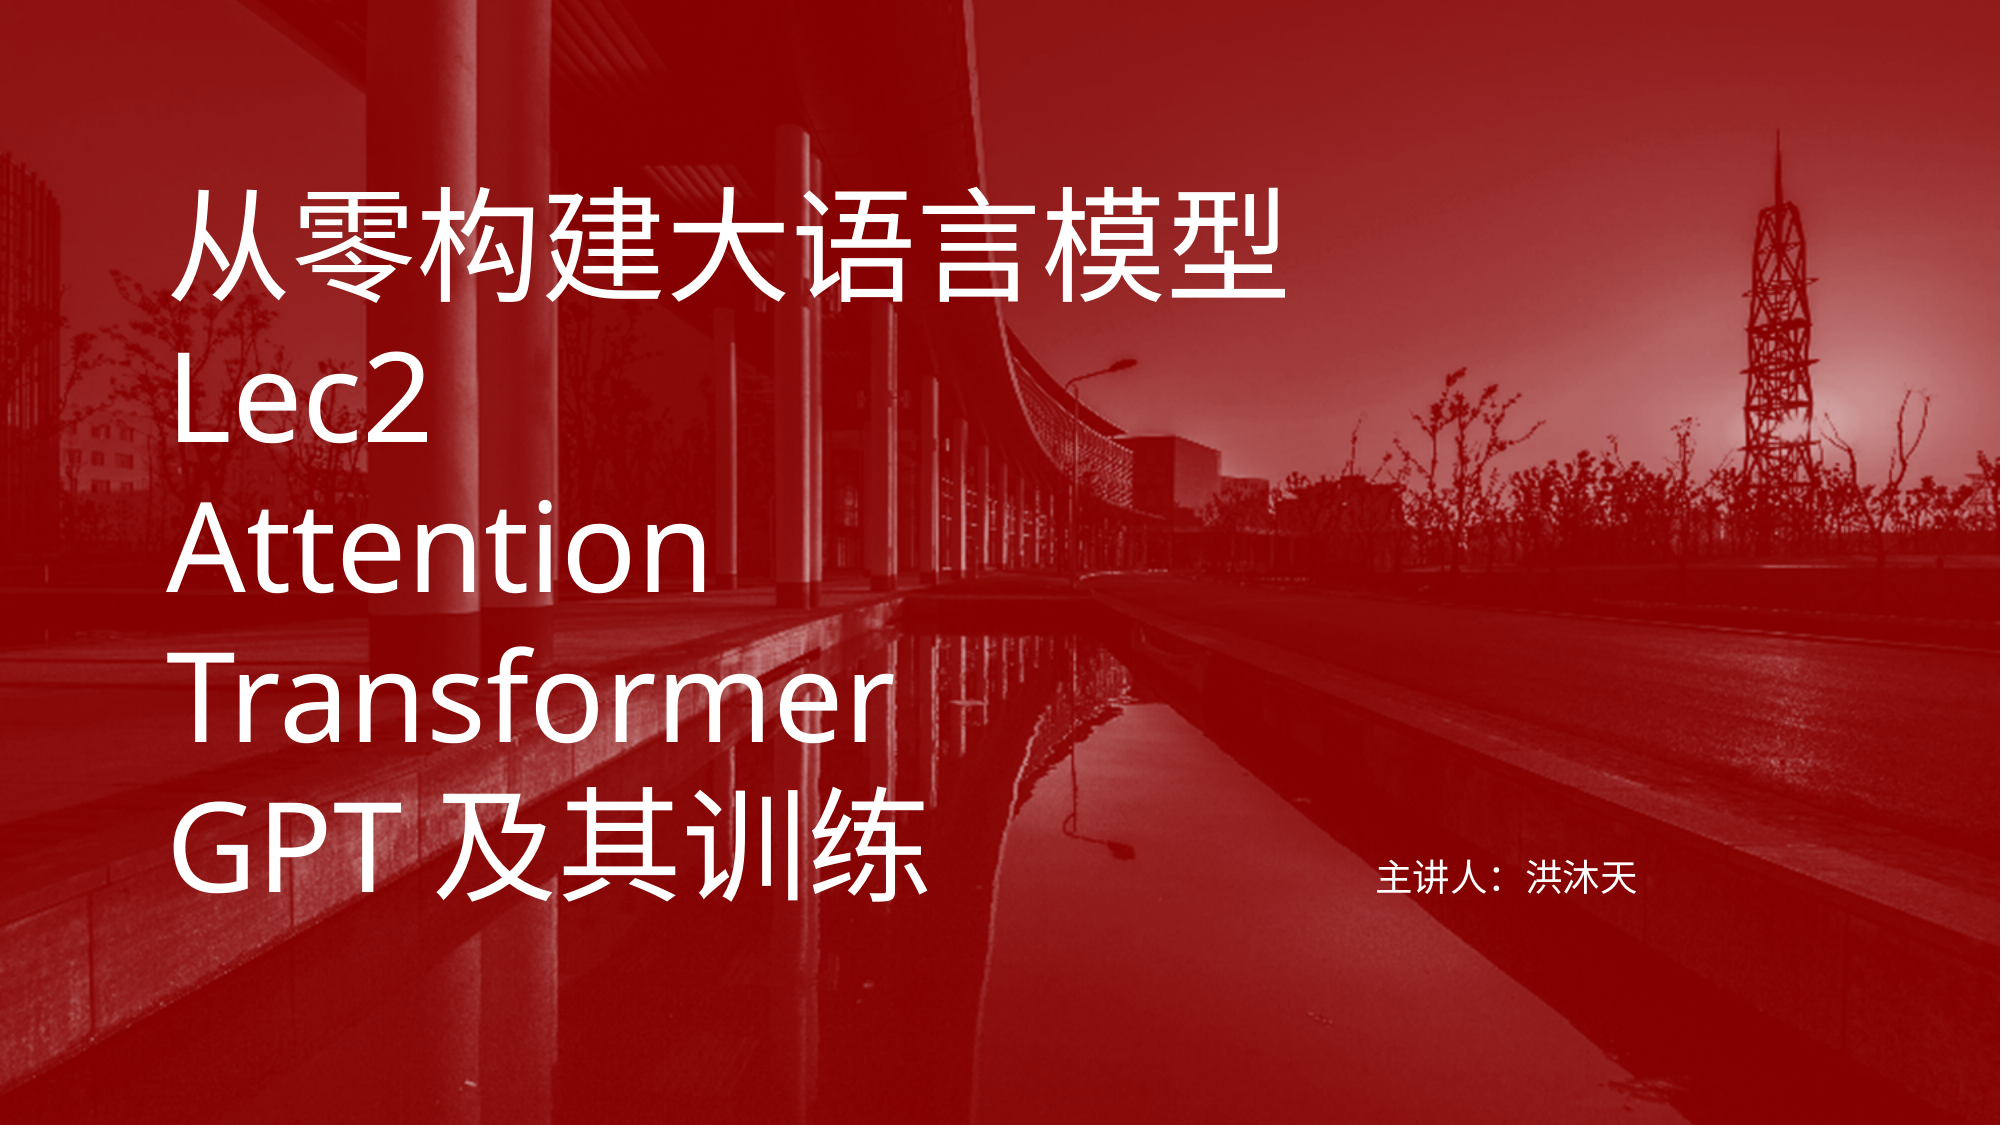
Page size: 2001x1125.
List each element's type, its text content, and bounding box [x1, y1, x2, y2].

text_box 从零构建大语言模型 Lec2 Attention Transformer GPT及其训练 [151, 160, 1452, 965]
text_box 主讲人：洪沐天 [1360, 846, 1732, 907]
picture [0, 0, 2000, 1125]
